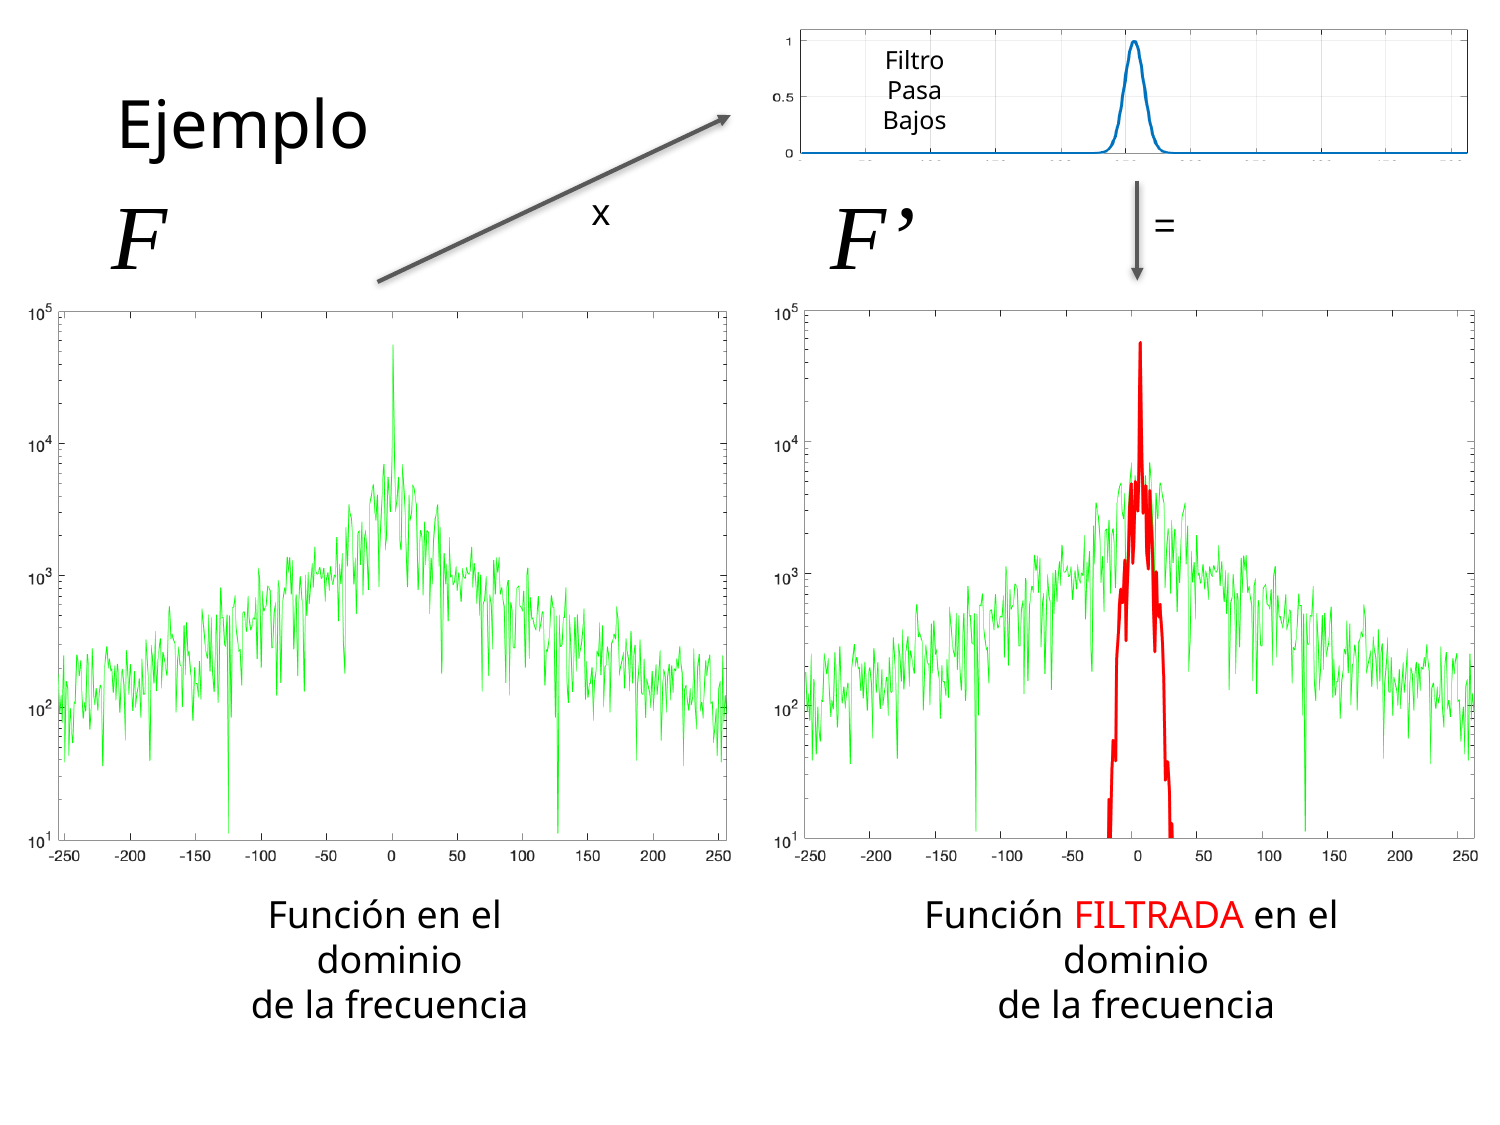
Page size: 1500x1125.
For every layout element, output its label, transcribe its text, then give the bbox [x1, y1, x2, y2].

text_box F [96, 170, 183, 280]
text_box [377, 19, 1485, 283]
picture [0, 281, 744, 884]
text_box Ejemplo [101, 74, 372, 170]
text_box Función en el dominio de la frecuencia [236, 891, 544, 1034]
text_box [744, 170, 1500, 1036]
